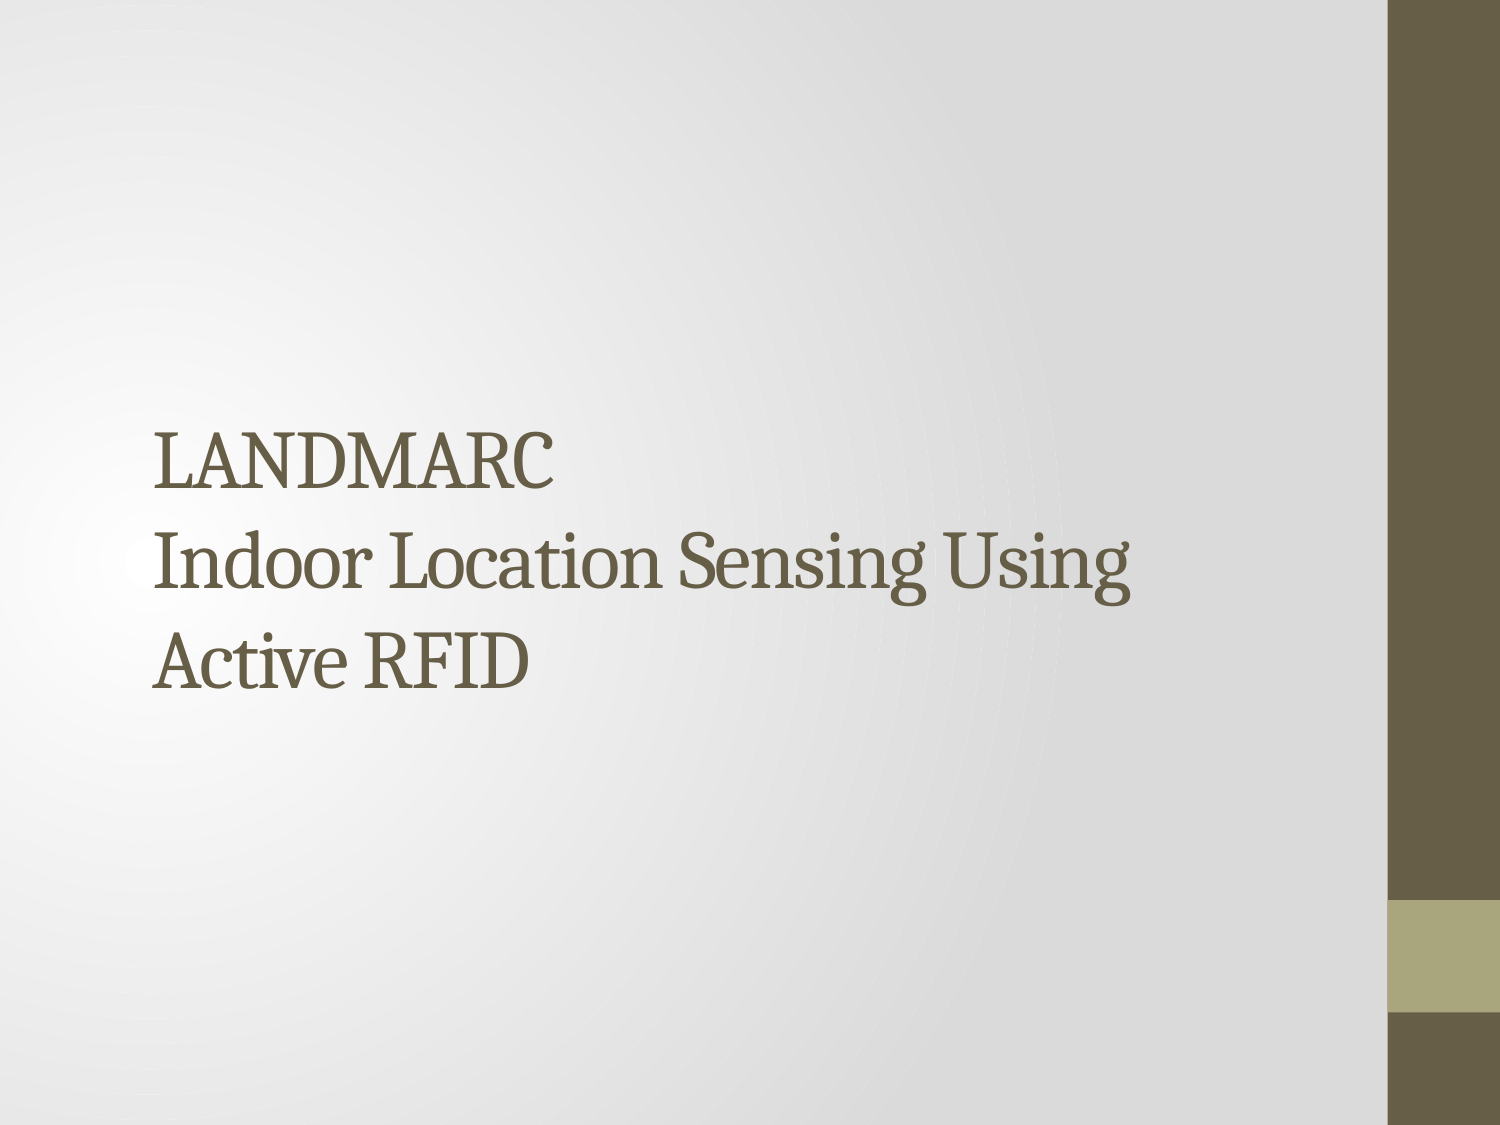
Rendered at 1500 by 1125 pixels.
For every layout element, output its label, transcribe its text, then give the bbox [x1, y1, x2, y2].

title LANDMARC Indoor Location Sensing Using Active RFID [137, 425, 1338, 713]
